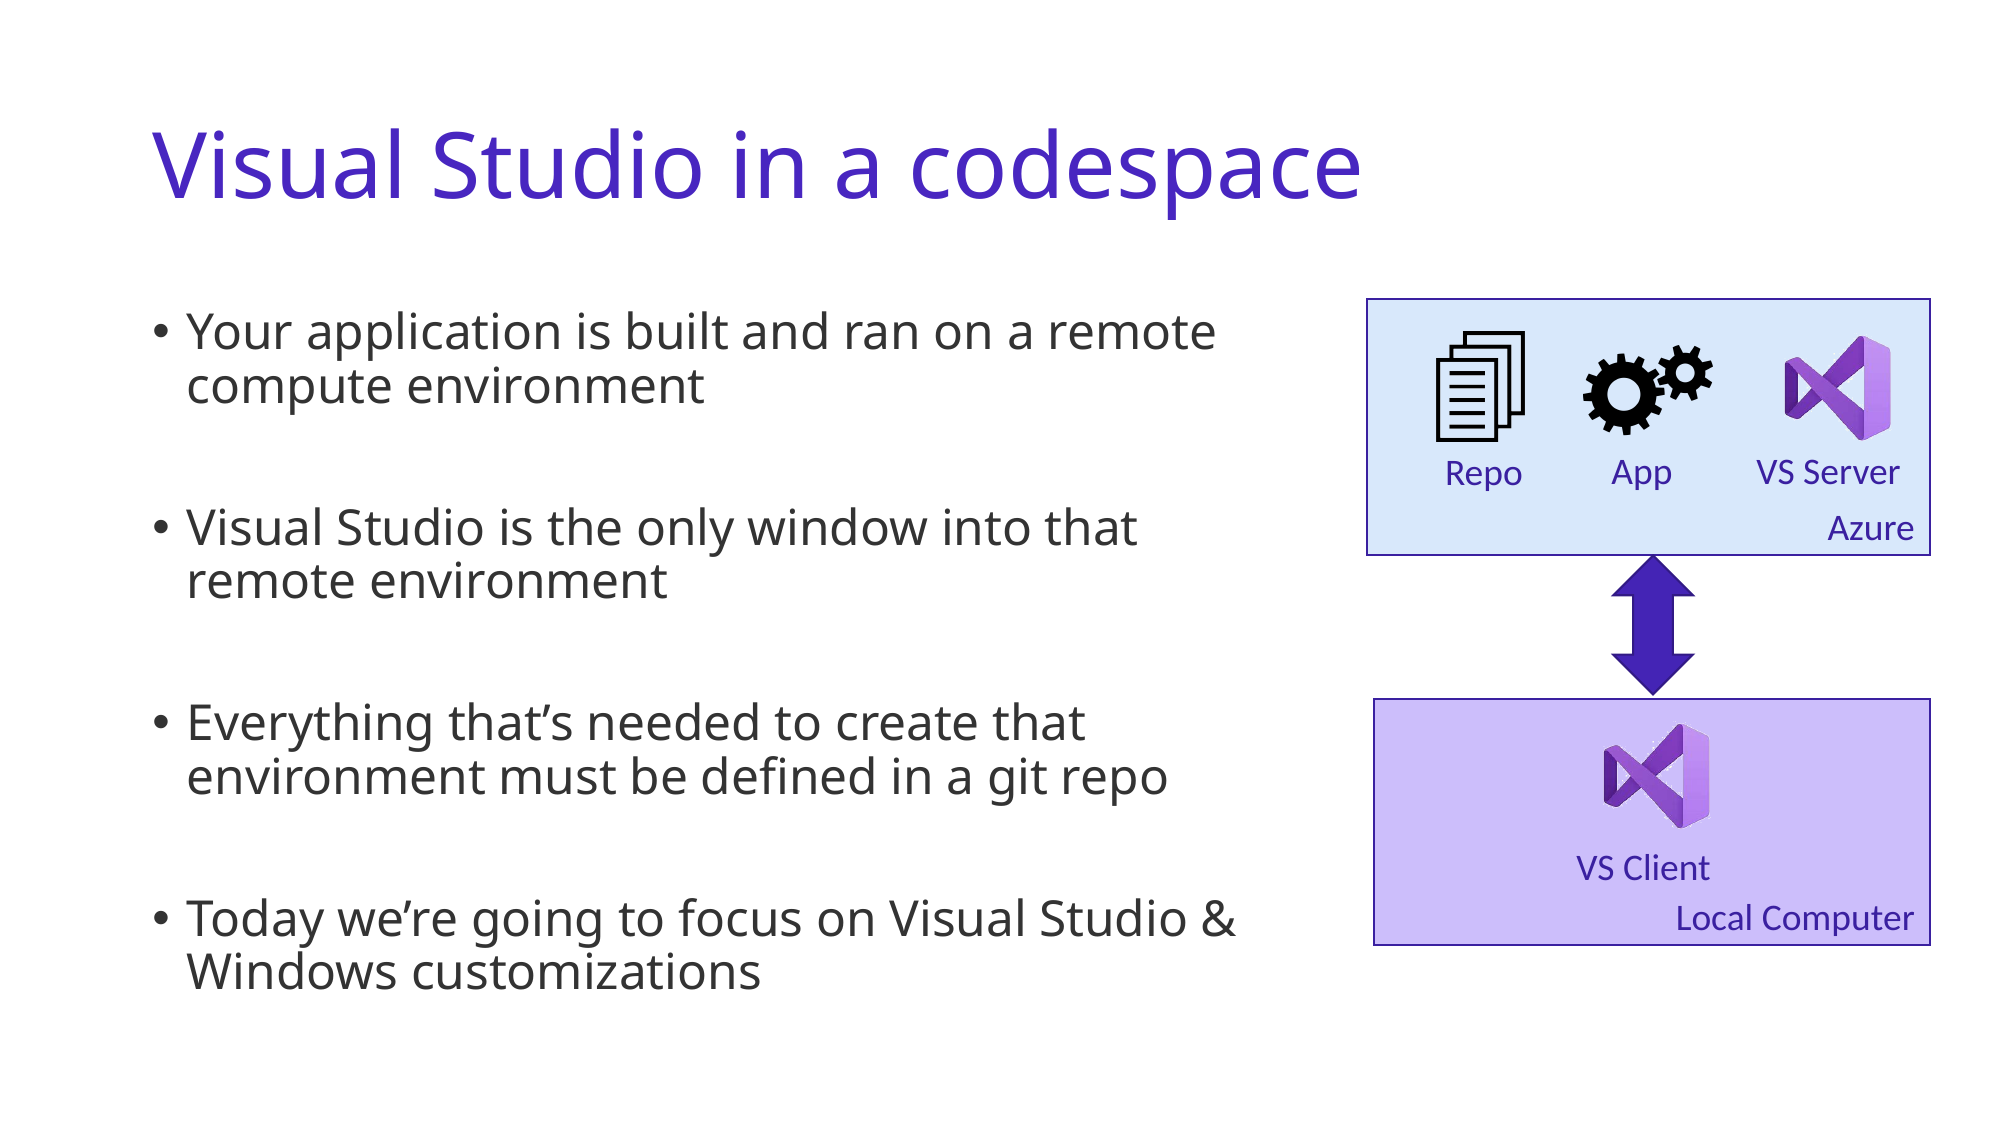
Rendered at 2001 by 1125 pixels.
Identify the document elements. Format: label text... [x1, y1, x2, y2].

picture [1735, 304, 1943, 469]
text_box VS Server [1737, 439, 1953, 500]
text_box Local Computer [1373, 698, 1931, 946]
text_box Repo [1430, 440, 1642, 501]
title Visual Studio in a codespace [137, 59, 1863, 278]
picture [1436, 331, 1525, 442]
picture [1583, 325, 1713, 455]
text_box App [1547, 439, 1737, 500]
text_box VS Client [1549, 835, 1738, 896]
picture [1554, 692, 1762, 857]
text_box Azure [1366, 298, 1931, 556]
list Your application is built and ran on a remote compute environment Visual Studio is the only window into that remote environment Everything that’s needed to create that environment must be defined in a git repo Today we’re going to focus on Visual Studio & Windows customizations [137, 299, 1277, 1014]
text_box [1610, 554, 1696, 692]
